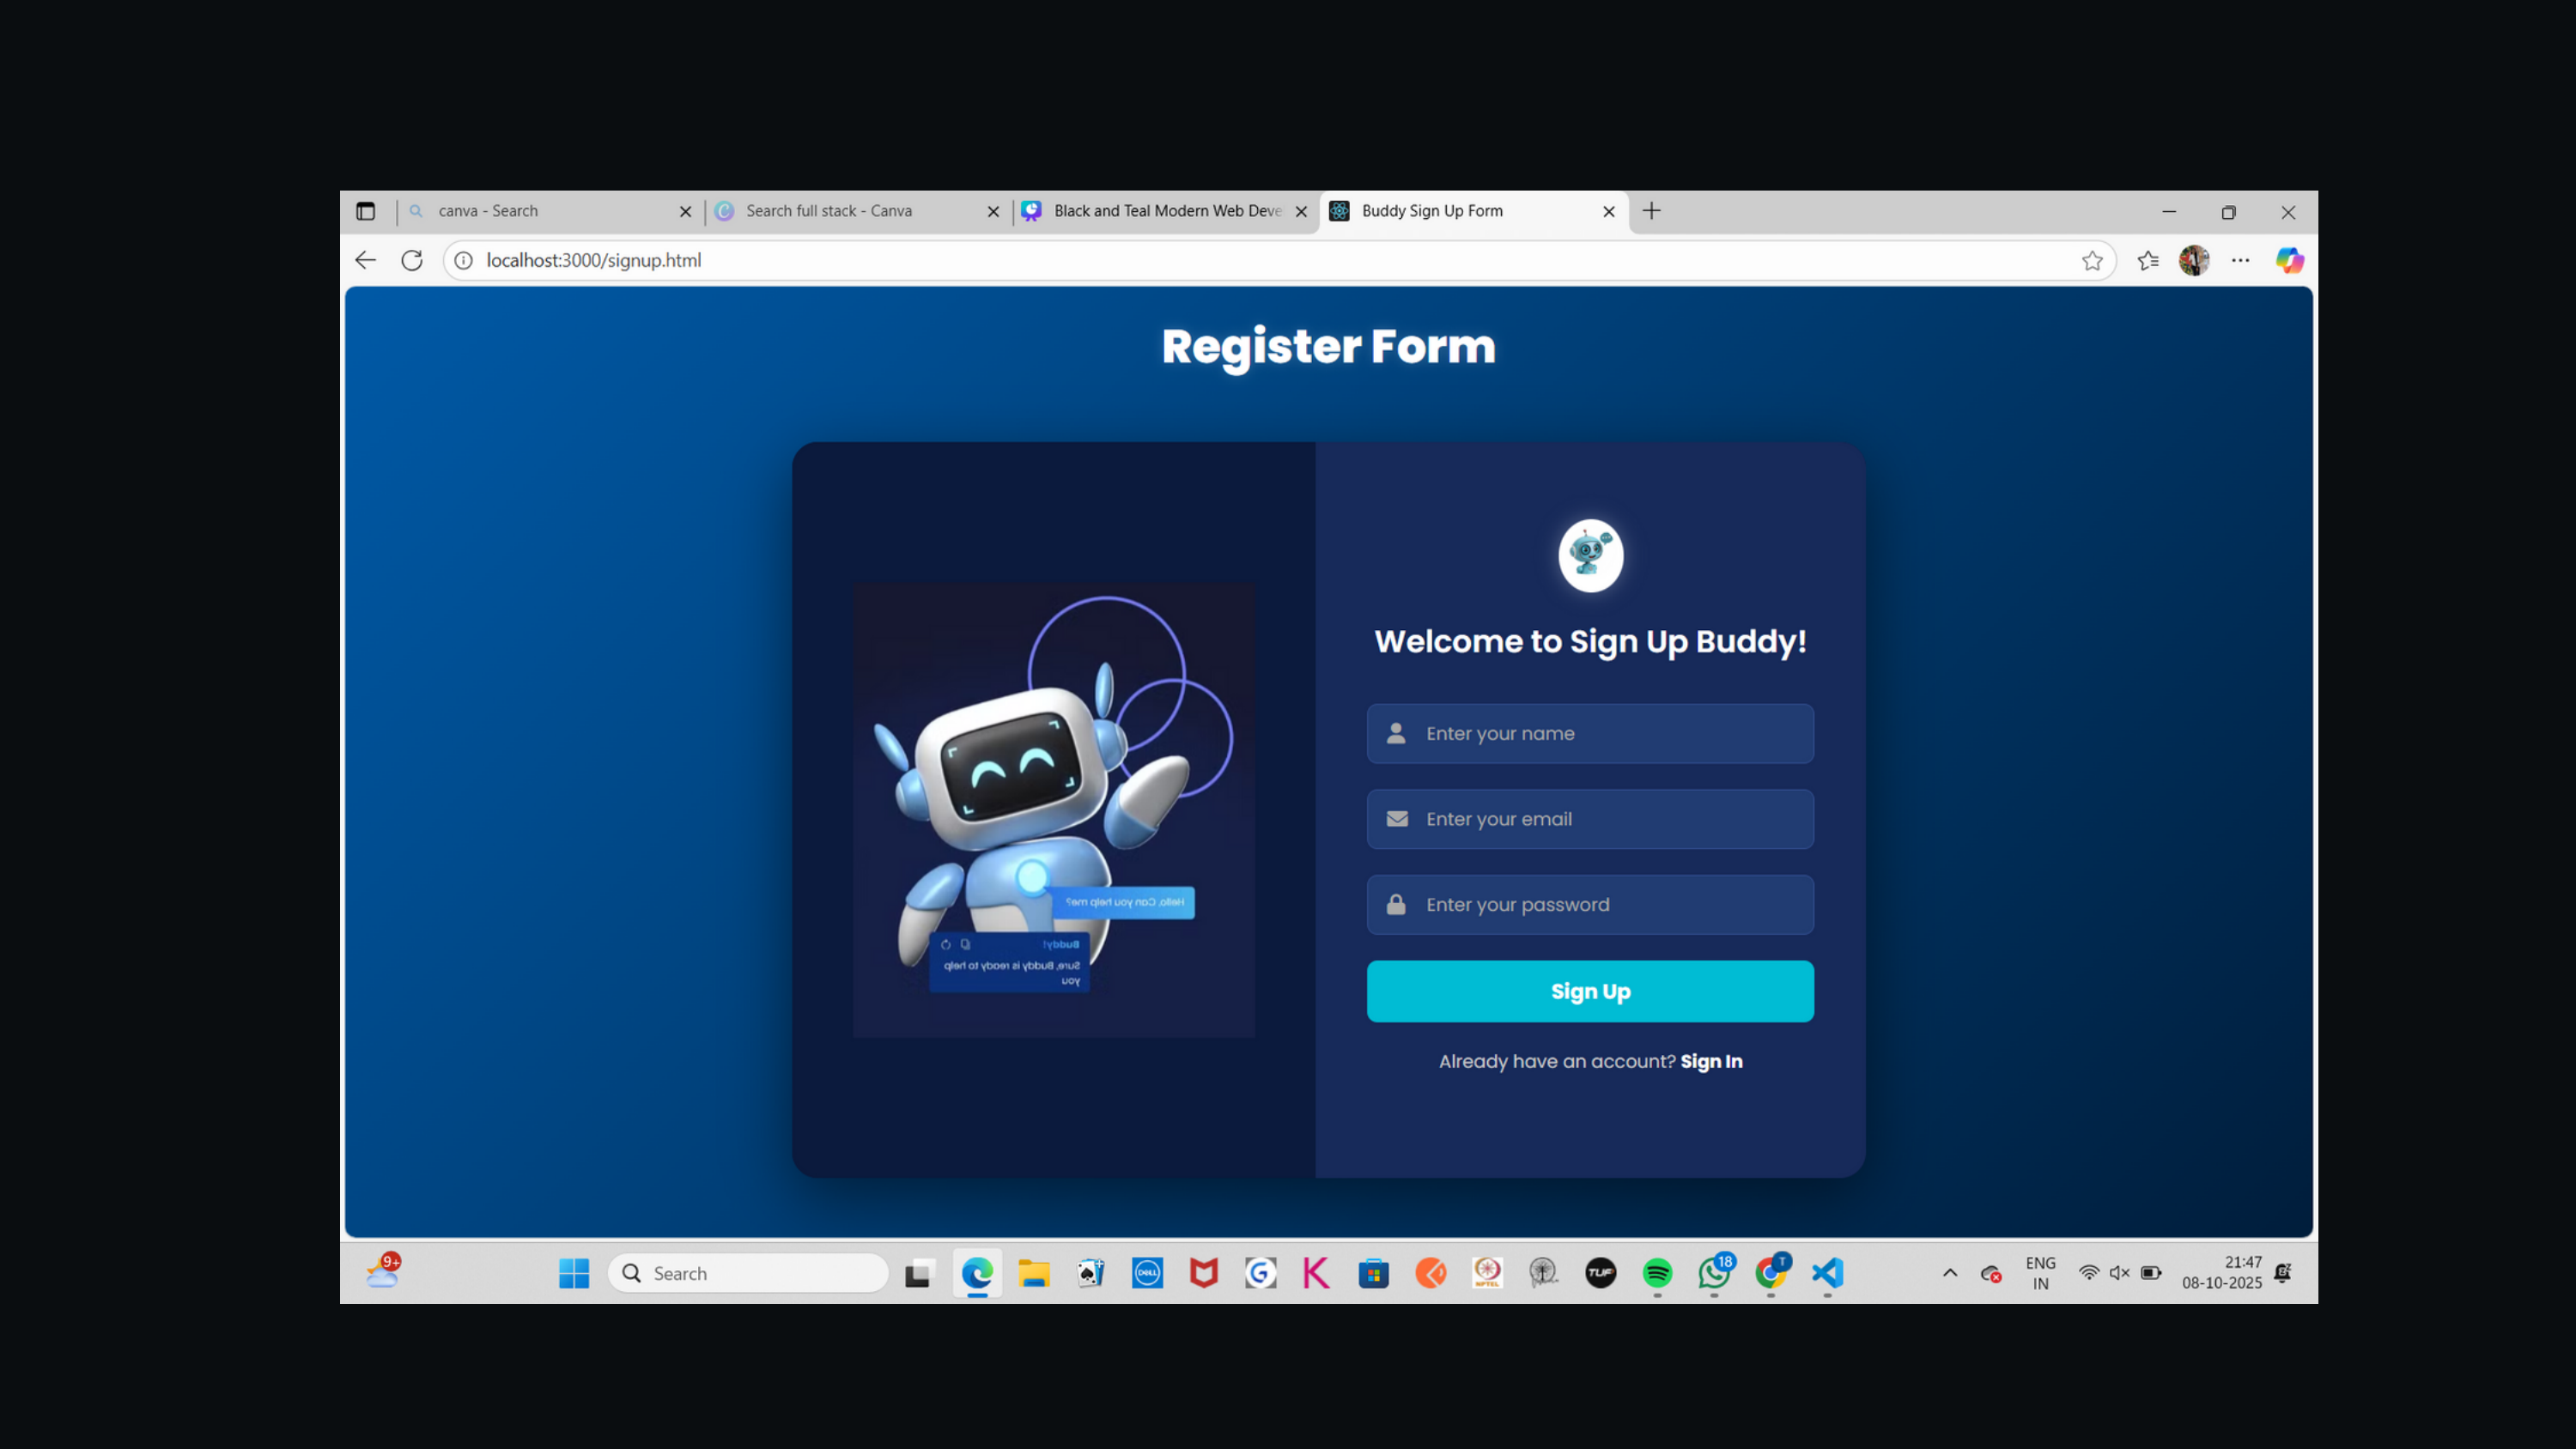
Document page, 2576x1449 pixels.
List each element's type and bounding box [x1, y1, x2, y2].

text_box [340, 191, 2319, 1304]
